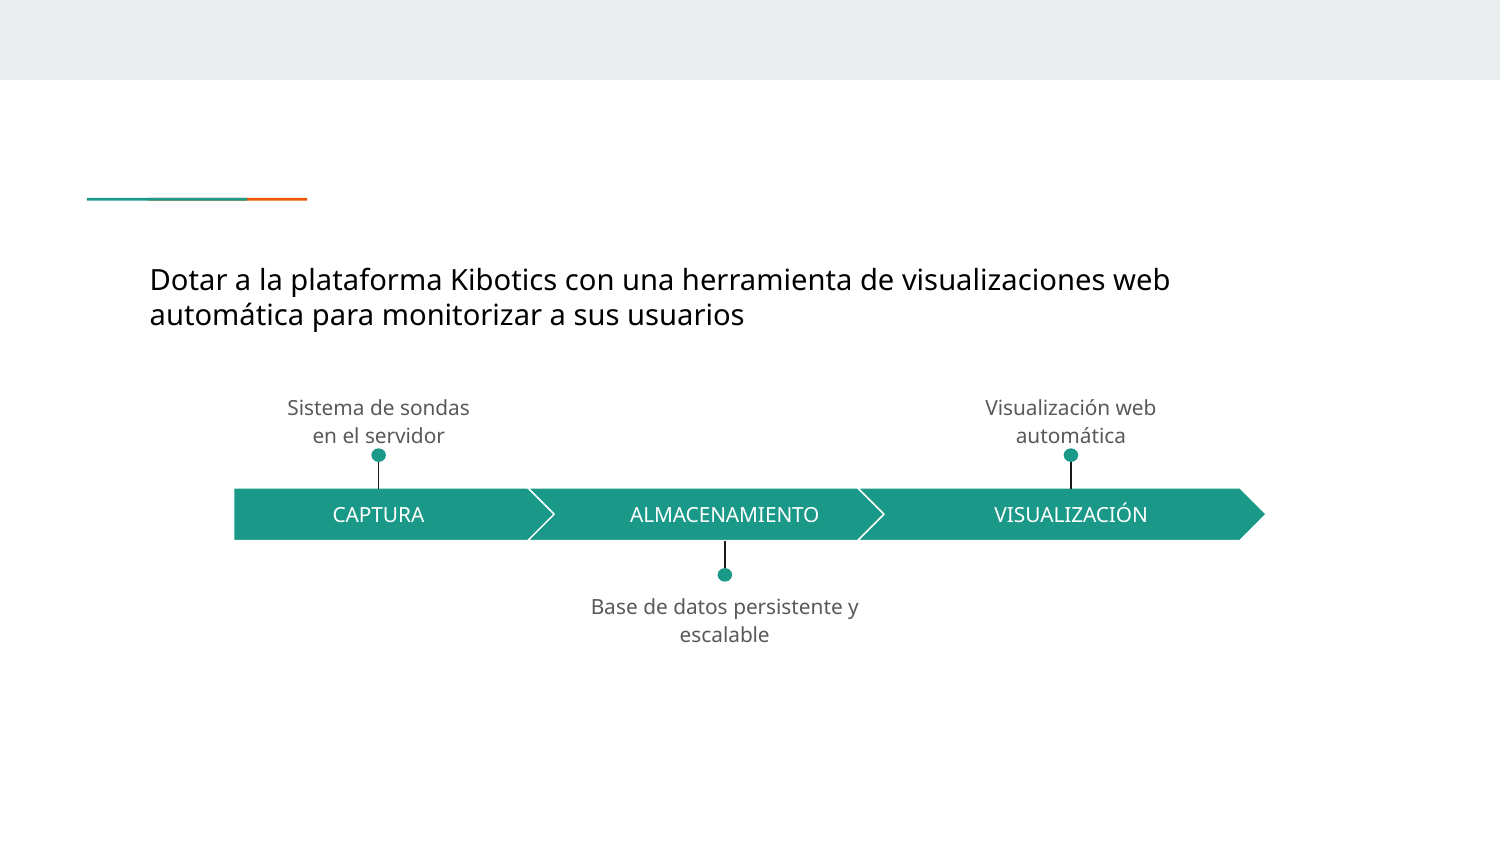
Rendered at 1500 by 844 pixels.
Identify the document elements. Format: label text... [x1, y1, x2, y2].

list Sistema de sondas en el servidor [260, 375, 498, 441]
text_box [870, 502, 883, 527]
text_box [371, 448, 387, 490]
list ALMACENAMIENTO [579, 497, 870, 531]
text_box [717, 540, 733, 582]
list Visualización web automática [936, 375, 1206, 441]
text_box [1063, 448, 1079, 490]
list CAPTURA [233, 497, 524, 531]
text_box [527, 487, 866, 541]
text_box [857, 487, 1267, 541]
list Base de datos persistente y escalable [566, 574, 883, 639]
text_box Dotar a la plataforma Kibotics con una herramienta de visualizaciones web automática para monitorizar a sus usuarios [134, 246, 1257, 355]
text_box [233, 487, 553, 541]
list VISUALIZACIÓN [925, 497, 1217, 531]
